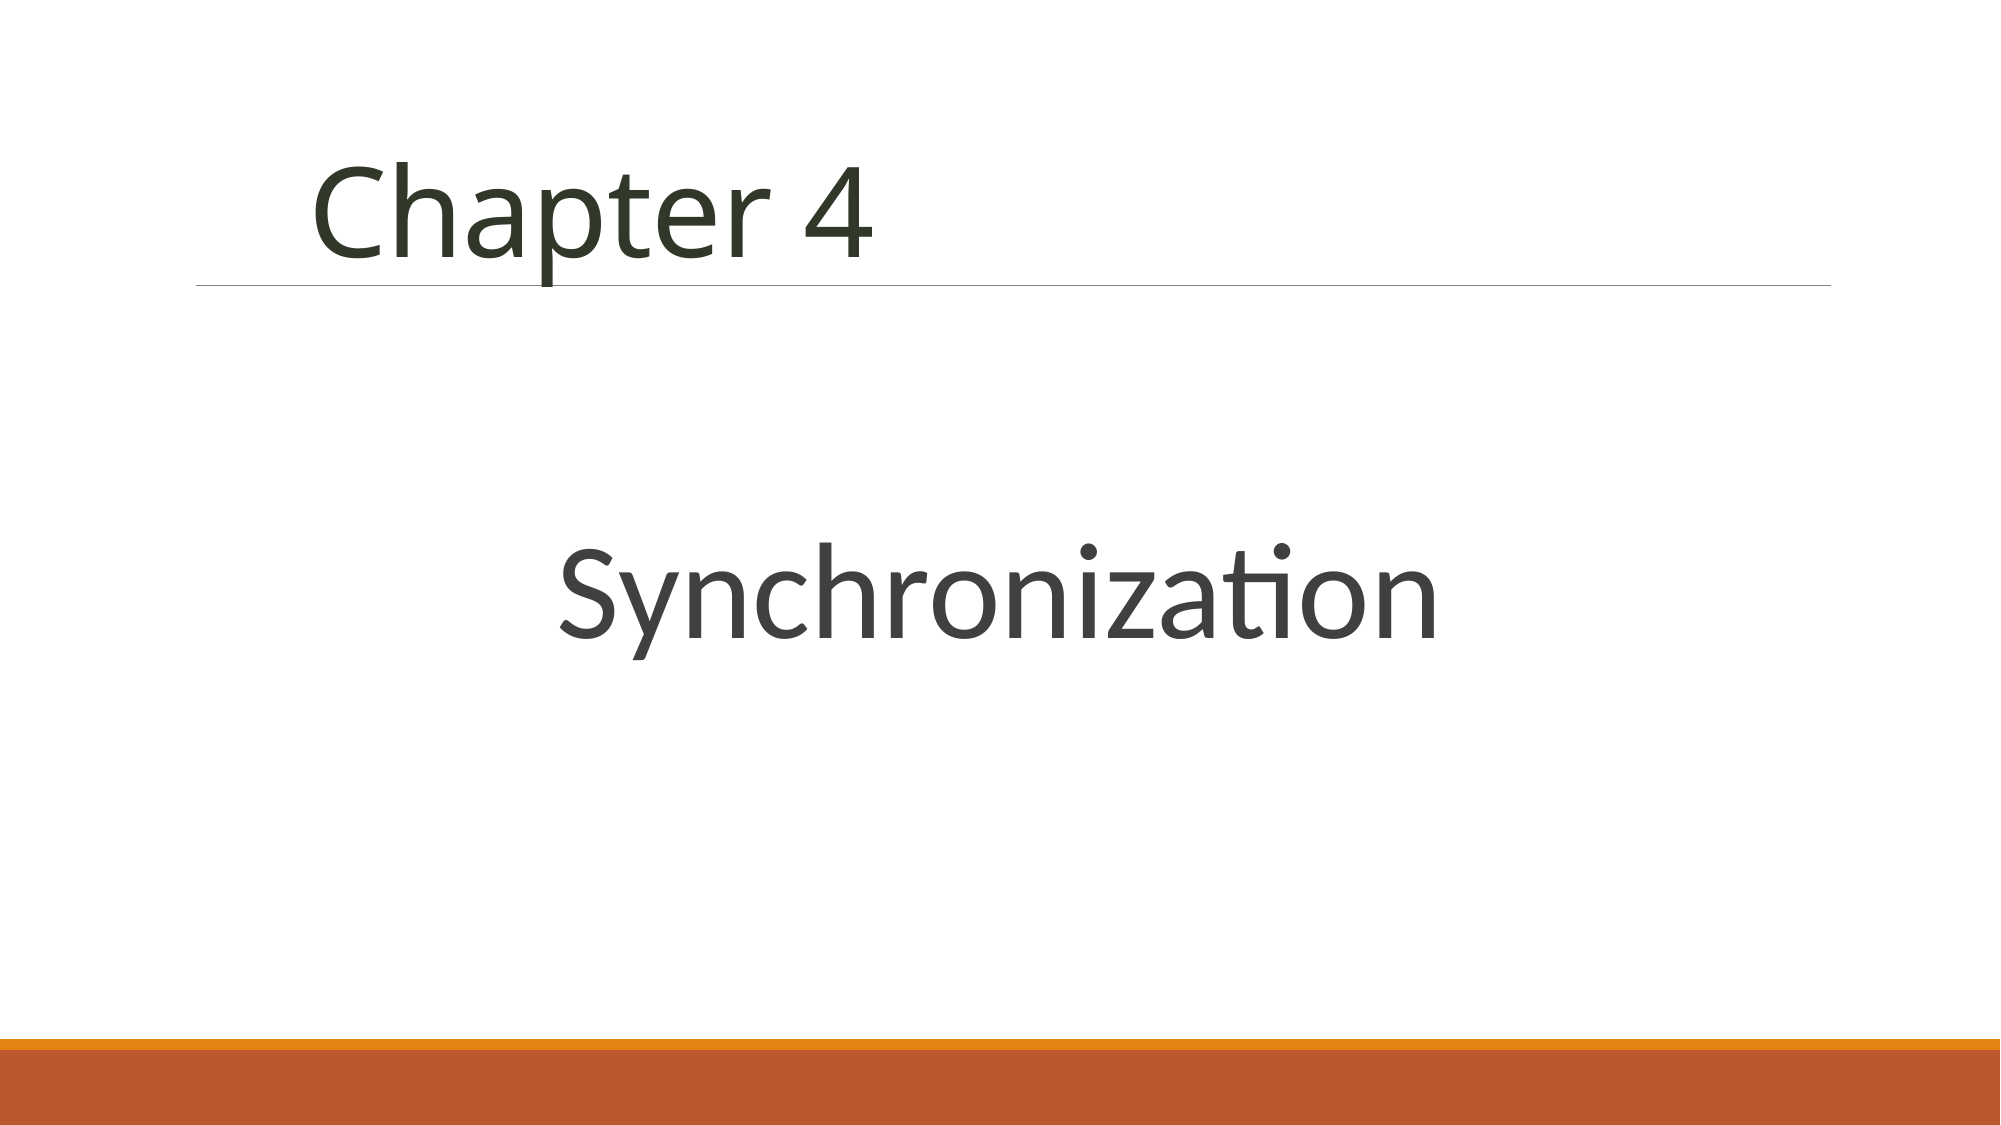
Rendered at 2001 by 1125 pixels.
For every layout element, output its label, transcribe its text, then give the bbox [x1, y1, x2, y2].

list Synchronization [324, 512, 1675, 725]
title Chapter 4 [293, 102, 1643, 291]
